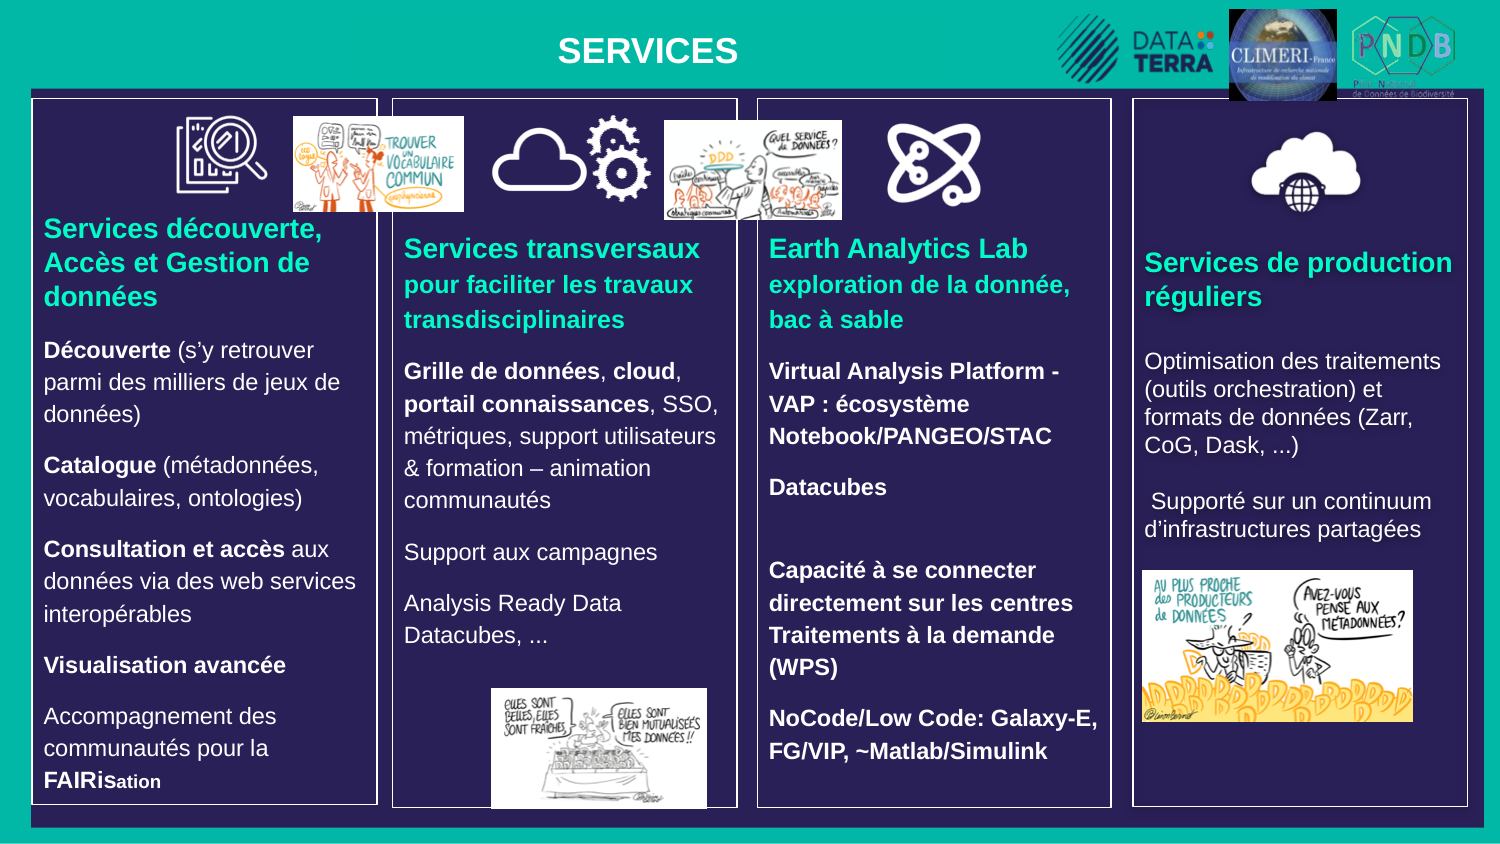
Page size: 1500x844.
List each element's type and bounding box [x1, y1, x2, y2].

text_box [0, 0, 1500, 844]
